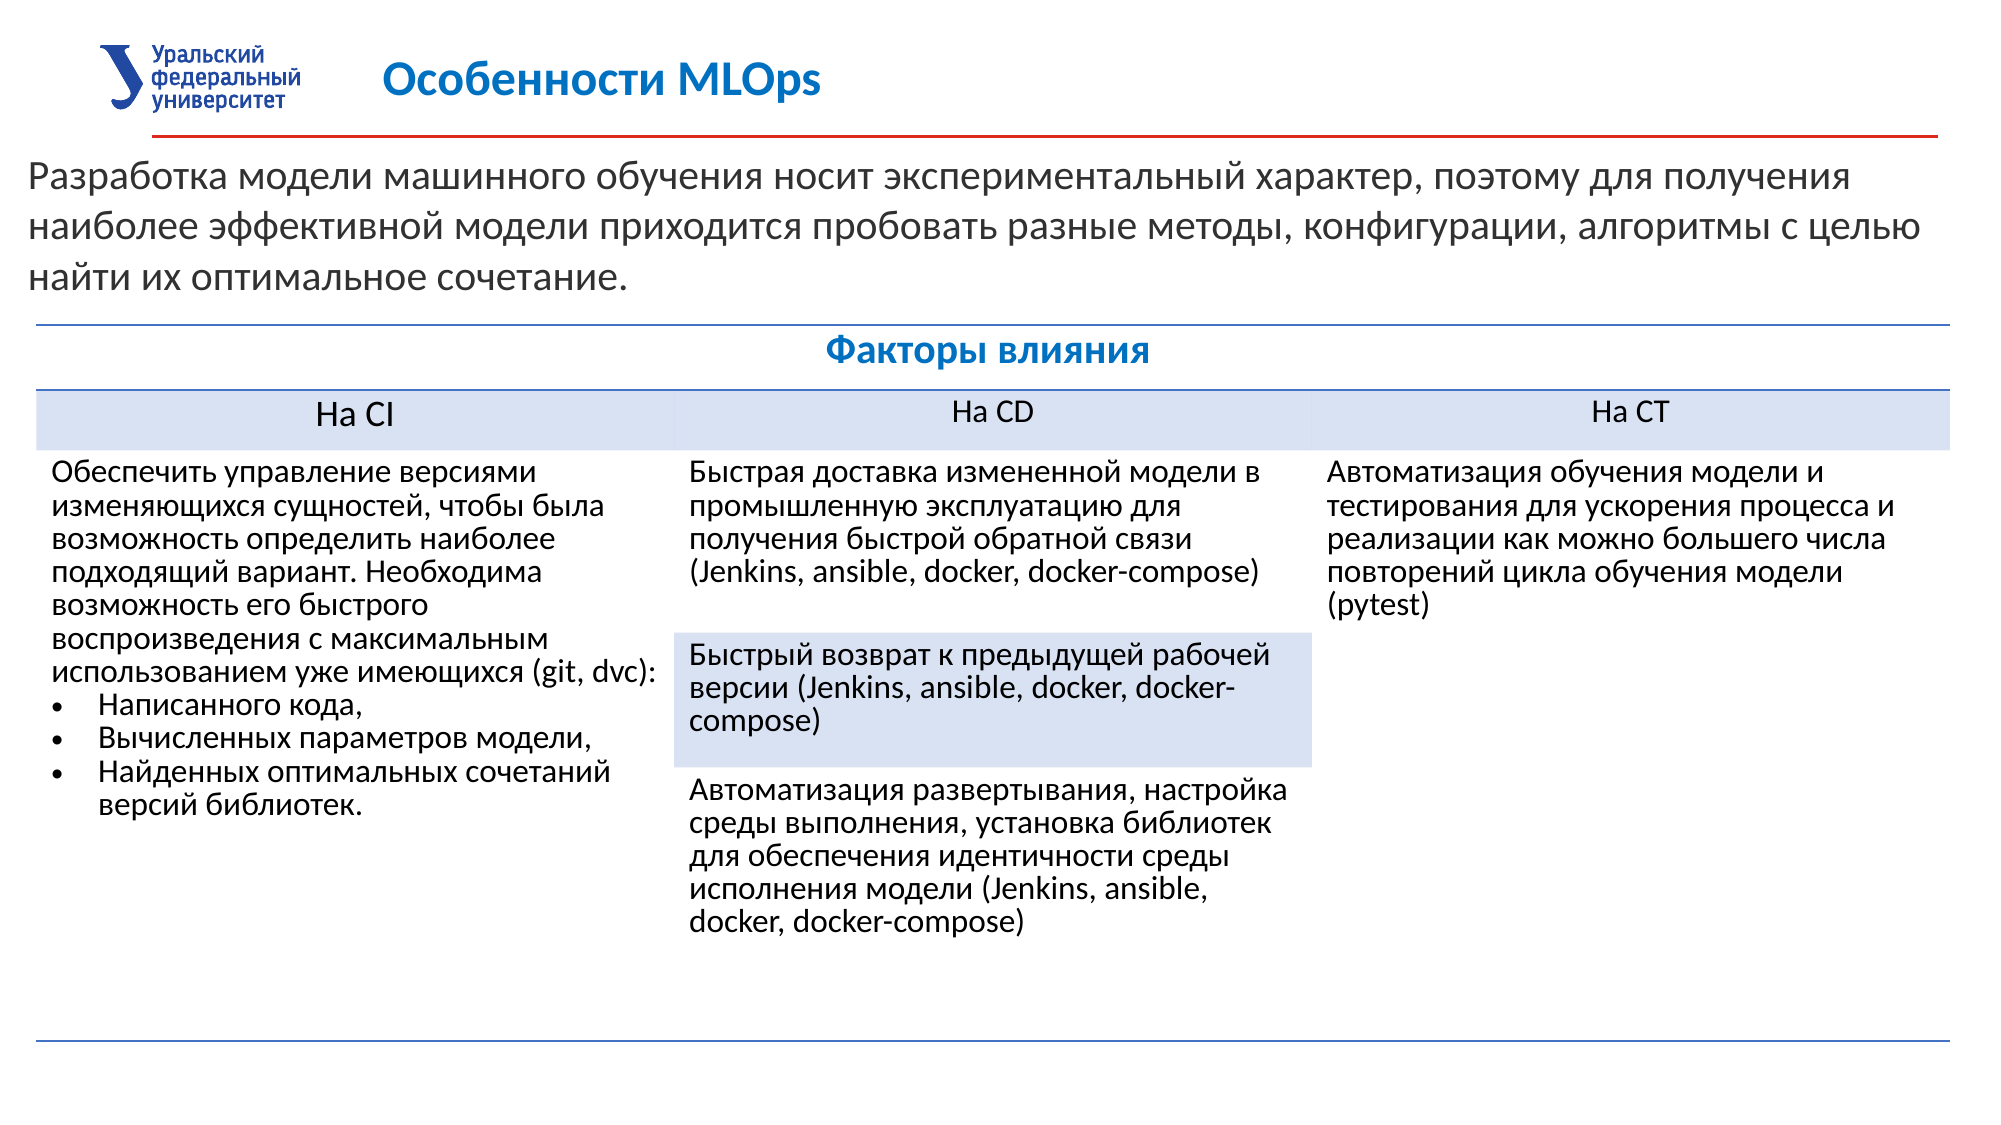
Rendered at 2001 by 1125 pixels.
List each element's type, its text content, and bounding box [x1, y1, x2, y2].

text_box Разработка модели машинного обучения носит экспериментальный характер, поэтому для получения наиболее эффективной модели приходится пробовать разные методы, конфигурации, алгоритмы с целью найти их оптимальное сочетание. [13, 140, 1973, 306]
table_cell Обеспечить управление версиями изменяющихся сущностей, чтобы была возможность определить наиболее подходящий вариант. Необходима возможность его быстрого воспроизведения с максимальным использованием уже имеющихся (git, dvc): Написанного кода, Вычисленных параметров модели, Найденных оптимальных сочетаний версий библиотек. [36, 450, 674, 1040]
table_header Факторы влияния [36, 326, 1950, 389]
table_cell Автоматизация обучения модели и тестирования для ускорения процесса и реализации как можно большего числа повторений цикла обучения модели (pytest) [1312, 450, 1950, 1040]
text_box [96, 41, 1942, 141]
table_cell На CD [674, 391, 1312, 450]
table_cell Быстрый возврат к предыдущей рабочей версии (Jenkins, ansible, docker, docker-compose) [674, 633, 1312, 767]
table_cell На CT [1312, 391, 1950, 450]
table_cell Быстрая доставка измененной модели в промышленную эксплуатацию для получения быстрой обратной связи (Jenkins, ansible, docker, docker-compose) [674, 450, 1312, 633]
table_cell Автоматизация развертывания, настройка среды выполнения, установка библиотек для обеспечения идентичности среды исполнения модели (Jenkins, ansible, docker, docker-compose) [674, 767, 1312, 1040]
table_cell На CI [36, 391, 674, 450]
